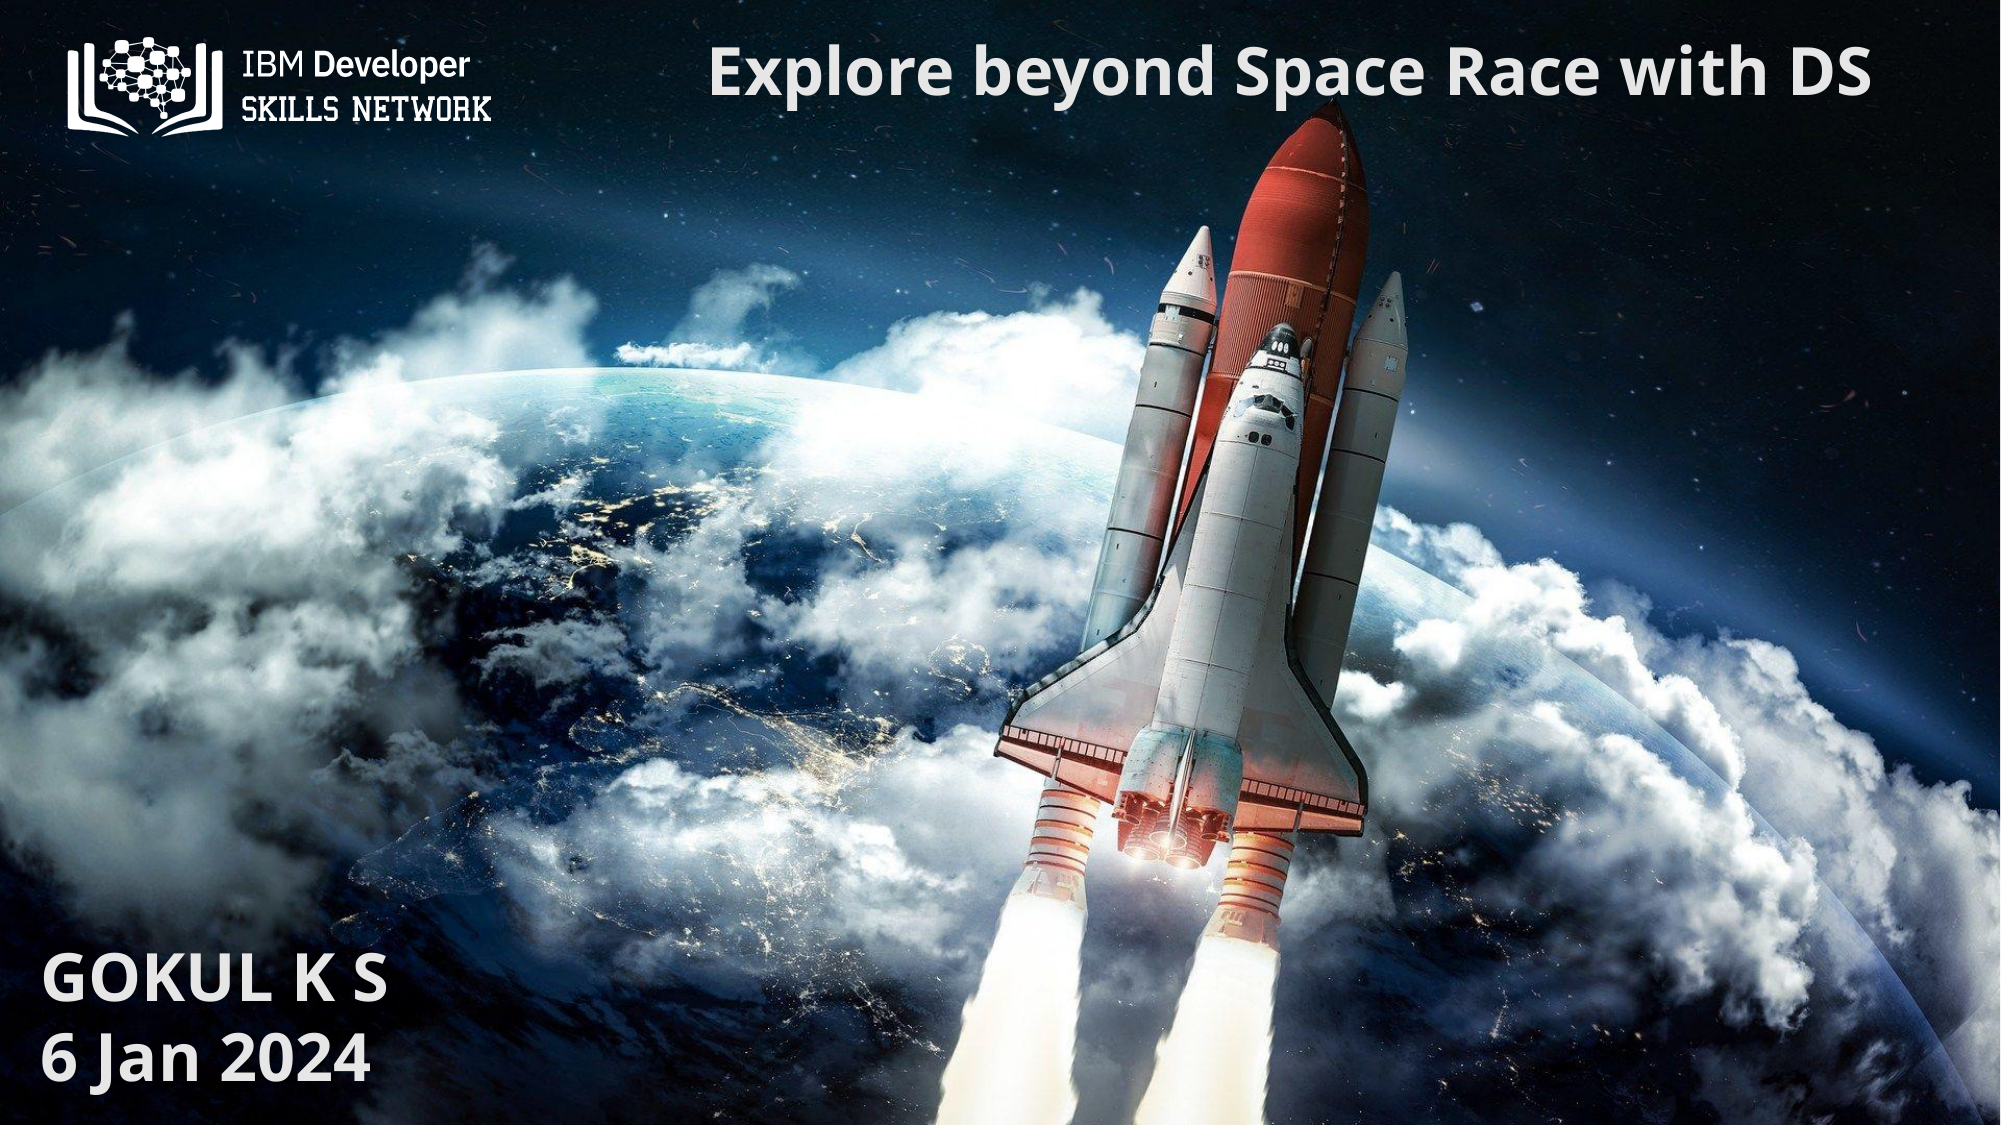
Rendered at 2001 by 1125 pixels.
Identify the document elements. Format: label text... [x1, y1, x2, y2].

text_box Explore beyond Space Race with DS [691, 21, 1989, 117]
text_box GOKUL K S 6 Jan 2024 [25, 927, 470, 1102]
picture [0, 0, 2001, 1125]
